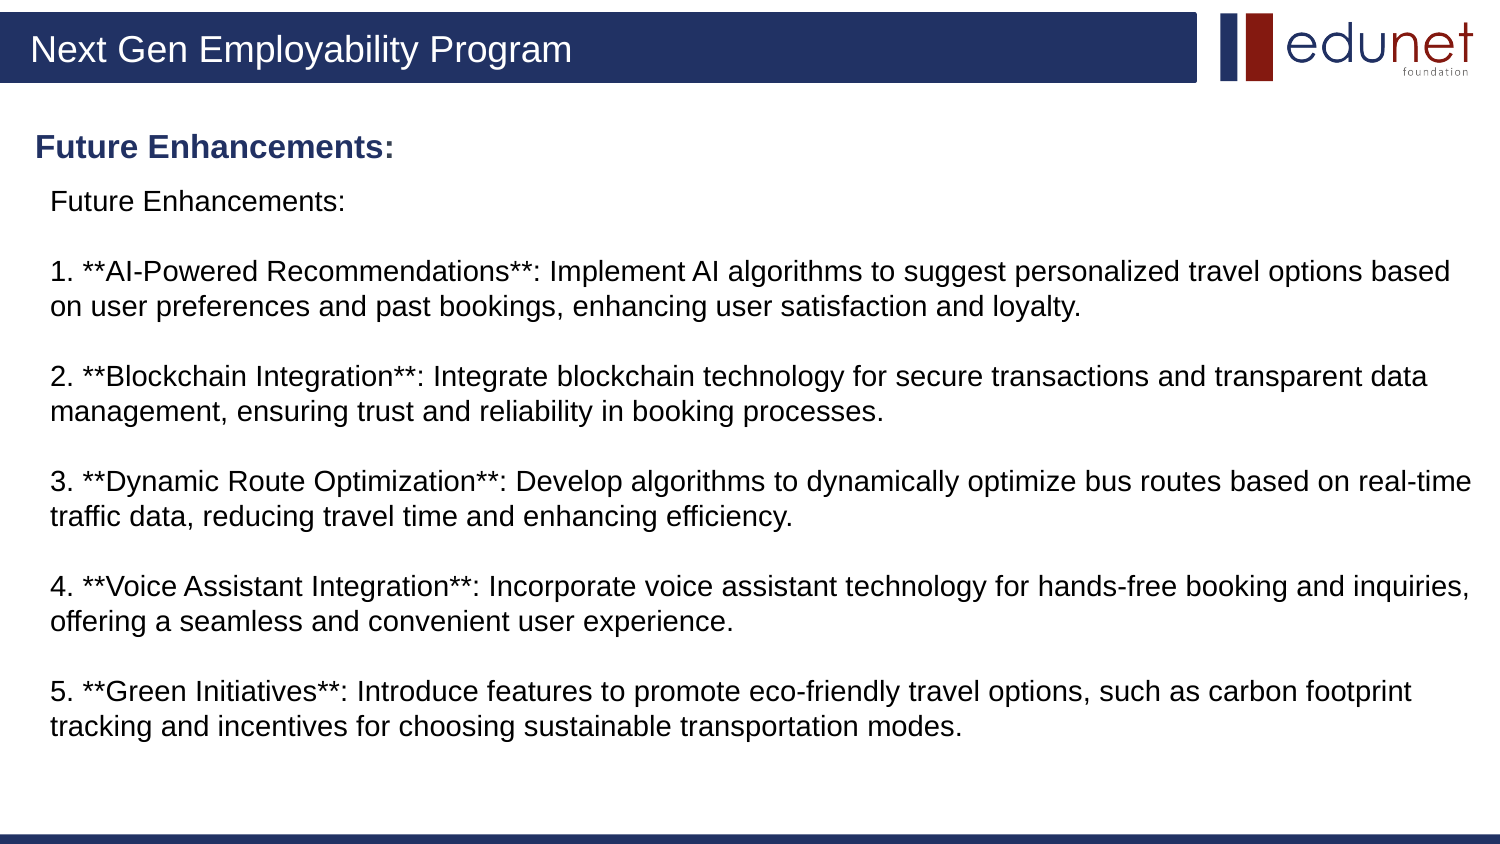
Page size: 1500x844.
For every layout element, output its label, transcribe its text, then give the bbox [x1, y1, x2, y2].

title Future Enhancements: [35, 118, 1417, 175]
text_box Future Enhancements: 1. **AI-Powered Recommendations**: Implement AI algorithms to suggest personalized travel options based on user preferences and past bookings, enhancing user satisfaction and loyalty. 2. **Blockchain Integration**: Integrate blockchain technology for secure transactions and transparent data management, ensuring trust and reliability in booking processes. 3. **Dynamic Route Optimization**: Develop algorithms to dynamically optimize bus routes based on real-time traffic data, reducing travel time and enhancing efficiency. 4. **Voice Assistant Integration**: Incorporate voice assistant technology for hands-free booking and inquiries, offering a seamless and convenient user experience. 5. **Green Initiatives**: Introduce features to promote eco-friendly travel options, such as carbon footprint tracking and incentives for choosing sustainable transportation modes. [35, 175, 1500, 820]
picture [1279, 14, 1482, 83]
